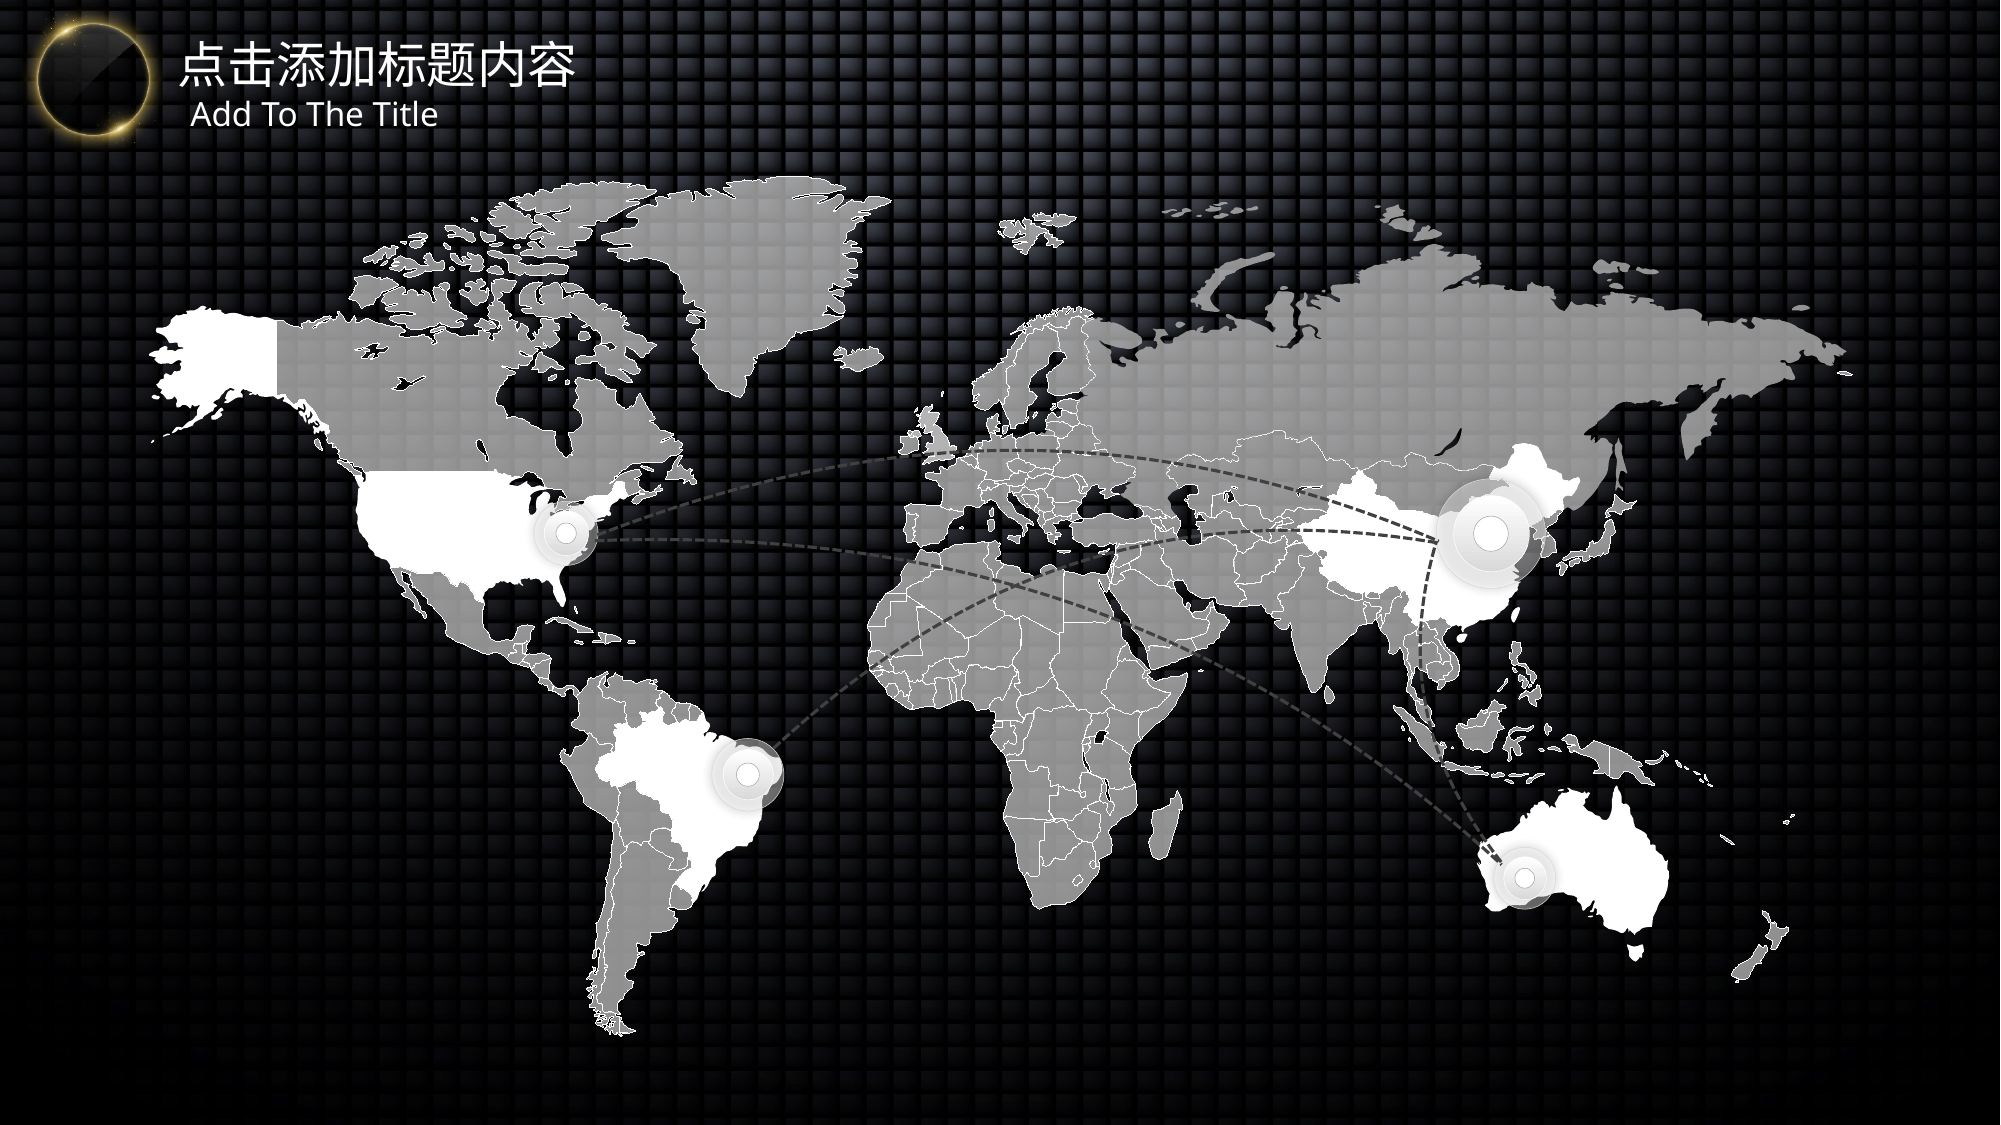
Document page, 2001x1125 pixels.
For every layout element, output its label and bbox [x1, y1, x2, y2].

text_box [1533, 773, 1545, 779]
text_box [1032, 212, 1077, 228]
text_box [1645, 750, 1669, 765]
text_box [1003, 817, 1053, 876]
text_box [1046, 316, 1095, 396]
text_box [592, 632, 606, 643]
text_box [990, 632, 1493, 862]
text_box [1547, 746, 1562, 752]
text_box [1837, 371, 1853, 376]
text_box [1504, 779, 1514, 784]
text_box [656, 690, 679, 726]
text_box [1056, 424, 1100, 453]
text_box [1099, 778, 1115, 816]
text_box [363, 245, 399, 264]
text_box [670, 884, 693, 910]
text_box [450, 252, 485, 272]
text_box [480, 231, 496, 243]
text_box [538, 677, 554, 691]
text_box [1205, 202, 1228, 212]
text_box [620, 1016, 636, 1034]
text_box [1000, 713, 1033, 756]
text_box [1075, 243, 1847, 511]
text_box [1057, 550, 1071, 554]
text_box [1544, 723, 1552, 736]
text_box [1720, 834, 1735, 845]
text_box [1213, 207, 1244, 219]
text_box [933, 694, 954, 709]
text_box [648, 829, 689, 871]
text_box [688, 703, 704, 722]
text_box [506, 643, 527, 665]
text_box [1045, 411, 1080, 427]
text_box [1040, 564, 1057, 574]
text_box [1704, 774, 1709, 782]
text_box [962, 682, 1007, 711]
text_box [1379, 204, 1416, 233]
text_box [990, 720, 1016, 750]
text_box [596, 708, 763, 904]
text_box [1413, 225, 1443, 242]
text_box [868, 640, 895, 656]
text_box [938, 541, 994, 578]
text_box [1548, 536, 1557, 557]
text_box [598, 672, 662, 729]
text_box [1328, 471, 1433, 536]
text_box [1192, 612, 1230, 650]
text_box [530, 658, 552, 678]
text_box [980, 433, 1017, 450]
text_box [519, 662, 529, 668]
text_box [1393, 705, 1440, 762]
text_box [1246, 206, 1259, 211]
text_box [968, 442, 982, 451]
text_box [1473, 699, 1507, 726]
text_box [574, 640, 584, 645]
text_box [1491, 772, 1505, 778]
text_box [1152, 619, 1209, 642]
text_box [148, 305, 331, 437]
text_box [1085, 719, 1109, 738]
text_box [1414, 700, 1429, 725]
text_box [1556, 519, 1616, 576]
text_box [1502, 725, 1534, 762]
text_box [1039, 820, 1082, 865]
text_box [1364, 602, 1382, 628]
text_box [1366, 592, 1380, 599]
text_box [1403, 630, 1424, 704]
text_box [584, 480, 629, 522]
text_box [1379, 591, 1417, 679]
text_box [1509, 641, 1537, 689]
text_box [380, 260, 388, 266]
text_box [1550, 510, 1563, 525]
text_box [1493, 847, 1556, 910]
text_box [783, 529, 1435, 746]
text_box [522, 652, 552, 668]
text_box [616, 780, 673, 847]
text_box [1093, 450, 1107, 454]
text_box [1476, 857, 1502, 912]
text_box [1178, 431, 1359, 498]
text_box [545, 616, 594, 633]
text_box [1446, 589, 1518, 643]
text_box [389, 252, 445, 278]
text_box [1008, 539, 1020, 544]
text_box [1731, 944, 1768, 983]
text_box [1675, 760, 1682, 768]
text_box [916, 404, 957, 454]
picture [0, 0, 2000, 1125]
text_box [443, 242, 451, 250]
text_box [986, 413, 1001, 434]
text_box [995, 563, 1034, 584]
text_box [1005, 707, 1093, 798]
text_box [1050, 398, 1078, 414]
text_box [1174, 637, 1198, 652]
text_box [599, 449, 1436, 541]
text_box [1518, 684, 1542, 707]
text_box [586, 821, 628, 1037]
text_box [992, 721, 1003, 728]
text_box [1271, 578, 1401, 693]
text_box [1049, 773, 1103, 821]
text_box [1115, 541, 1145, 550]
text_box [597, 842, 692, 1015]
text_box [672, 702, 690, 724]
text_box [1324, 685, 1335, 704]
text_box [1002, 425, 1009, 435]
text_box [1084, 736, 1136, 790]
text_box [522, 640, 529, 654]
text_box [1627, 944, 1644, 962]
text_box [1023, 840, 1100, 910]
text_box [1048, 539, 1058, 545]
text_box [1511, 607, 1520, 623]
text_box [1526, 776, 1534, 784]
text_box [277, 275, 697, 505]
text_box [1327, 546, 1433, 627]
text_box [1605, 494, 1637, 518]
text_box [1016, 432, 1059, 451]
text_box [552, 685, 580, 697]
text_box [952, 692, 957, 703]
text_box [1363, 453, 1494, 515]
text_box [1762, 910, 1789, 950]
text_box [867, 651, 885, 666]
text_box [1161, 208, 1192, 218]
text_box [1238, 590, 1290, 615]
text_box [957, 691, 964, 701]
text_box [984, 540, 1003, 578]
text_box [444, 225, 476, 243]
text_box [601, 176, 892, 398]
text_box [1039, 429, 1055, 436]
text_box [1045, 421, 1073, 439]
text_box [912, 700, 934, 710]
text_box [1087, 784, 1138, 867]
text_box [909, 430, 922, 438]
text_box [898, 430, 920, 455]
text_box [1610, 746, 1655, 786]
text_box [354, 468, 566, 608]
text_box [487, 181, 657, 276]
text_box [1148, 790, 1183, 860]
text_box [1474, 711, 1505, 753]
text_box [604, 633, 622, 645]
text_box [1065, 809, 1100, 842]
text_box [1002, 325, 1061, 429]
text_box [912, 538, 945, 548]
text_box [997, 217, 1064, 255]
text_box [1497, 678, 1508, 692]
text_box [390, 567, 535, 658]
text_box [1104, 725, 1141, 754]
text_box [486, 265, 504, 275]
text_box [559, 732, 621, 824]
text_box [1082, 743, 1089, 753]
text_box [1561, 734, 1610, 777]
text_box [1419, 541, 1499, 853]
text_box [571, 671, 626, 753]
text_box [1508, 773, 1529, 777]
text_box [1073, 539, 1146, 549]
text_box [1098, 548, 1110, 554]
text_box [1017, 695, 1057, 717]
text_box [1196, 615, 1208, 620]
text_box [988, 689, 1024, 722]
text_box [534, 501, 599, 566]
text_box [1083, 738, 1090, 744]
text_box [1003, 761, 1058, 821]
text_box [1073, 876, 1082, 885]
text_box [1326, 581, 1363, 601]
text_box [408, 232, 428, 249]
text_box [833, 346, 884, 372]
text_box [599, 538, 1014, 649]
text_box [914, 549, 941, 566]
text_box [1480, 840, 1493, 854]
text_box [711, 738, 784, 811]
text_box [1492, 444, 1580, 517]
text_box [1496, 785, 1670, 936]
text_box [1436, 478, 1546, 589]
text_box [971, 306, 1094, 411]
